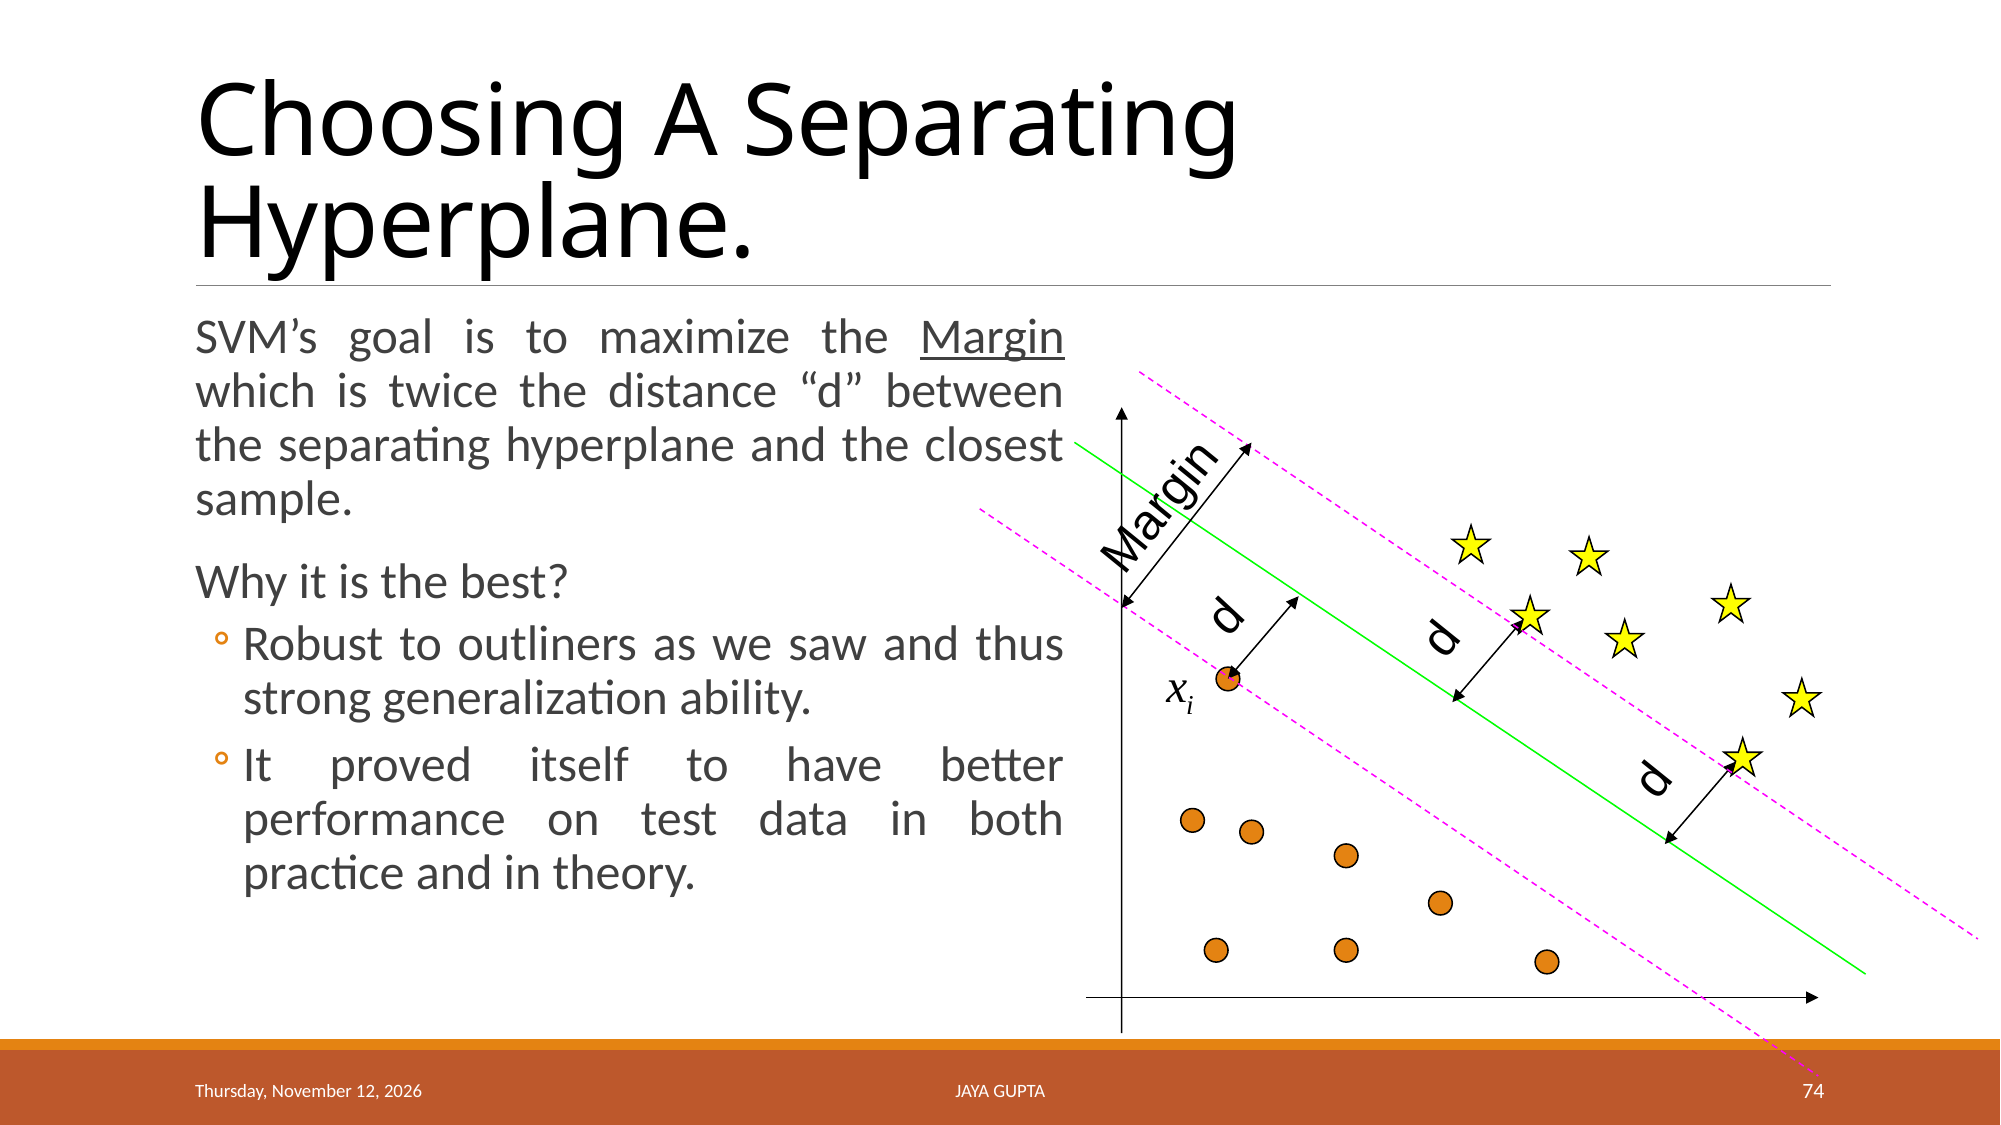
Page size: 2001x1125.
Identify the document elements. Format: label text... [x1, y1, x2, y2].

text_box [1115, 407, 1128, 438]
title Choosing A Separating Hyperplane. [180, 47, 1830, 285]
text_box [1827, 949, 1867, 975]
footer JAYA GUPTA [604, 1059, 1396, 1120]
slide_number 74 [1624, 1059, 1840, 1120]
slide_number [180, 1059, 586, 1120]
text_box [979, 508, 1819, 1077]
list SVM’s goal is to maximize the Margin which is twice the distance “d” between the separating hyperplane and the closest sample. Why it is the best? Robust to outliners as we saw and thus strong generalization ability. It proved itself to have better performance on test data in both practice and in theory. [180, 302, 1065, 1023]
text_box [1073, 441, 1135, 505]
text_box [1138, 371, 1979, 940]
